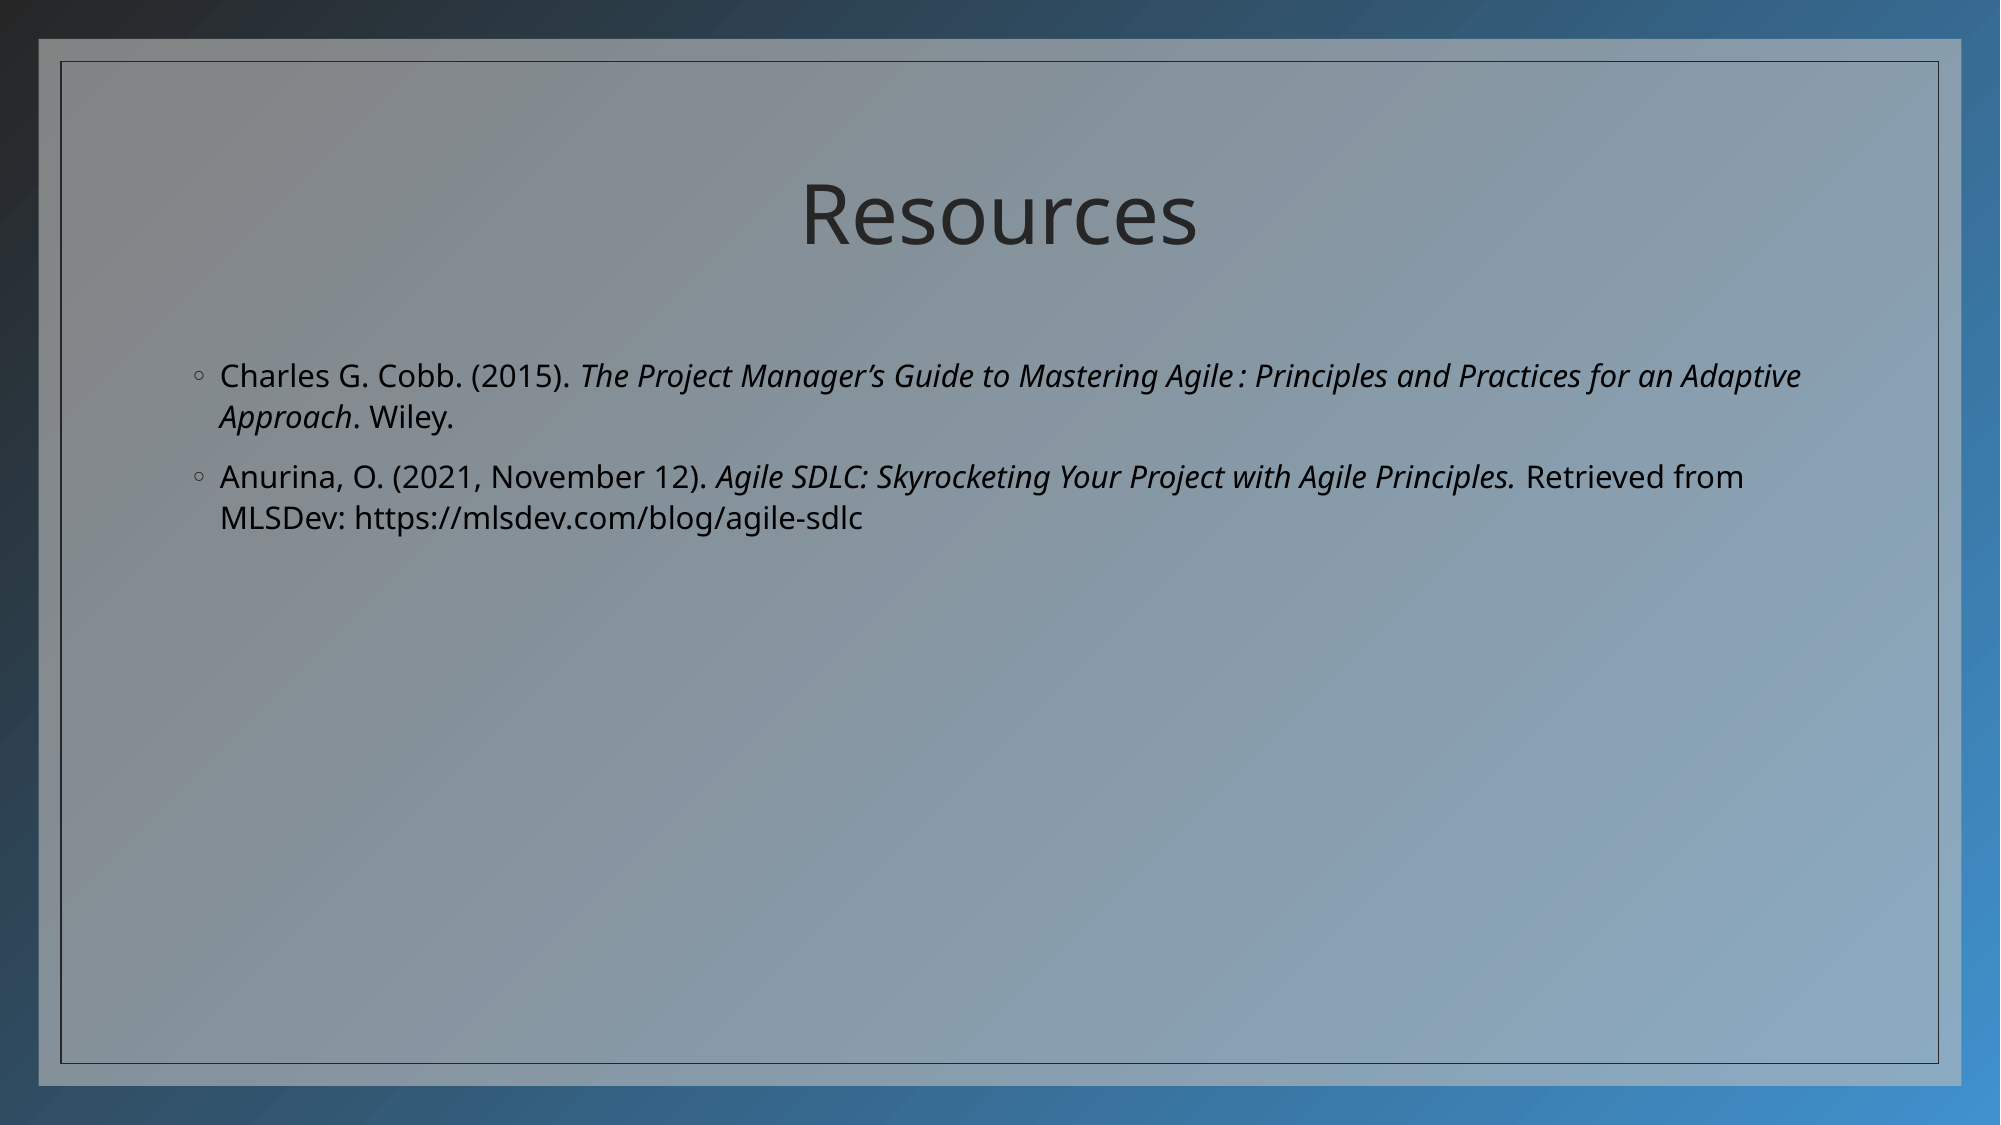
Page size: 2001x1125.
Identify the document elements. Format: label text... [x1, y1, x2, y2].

list Charles G. Cobb. (2015). The Project Manager’s Guide to Mastering Agile : Principles and Practices for an Adaptive Approach. Wiley. Anurina, O. (2021, November 12). Agile SDLC: Skyrocketing Your Project with Agile Principles. Retrieved from MLSDev: https://mlsdev.com/blog/agile-sdlc [174, 345, 1825, 977]
title Resources [174, 105, 1825, 331]
